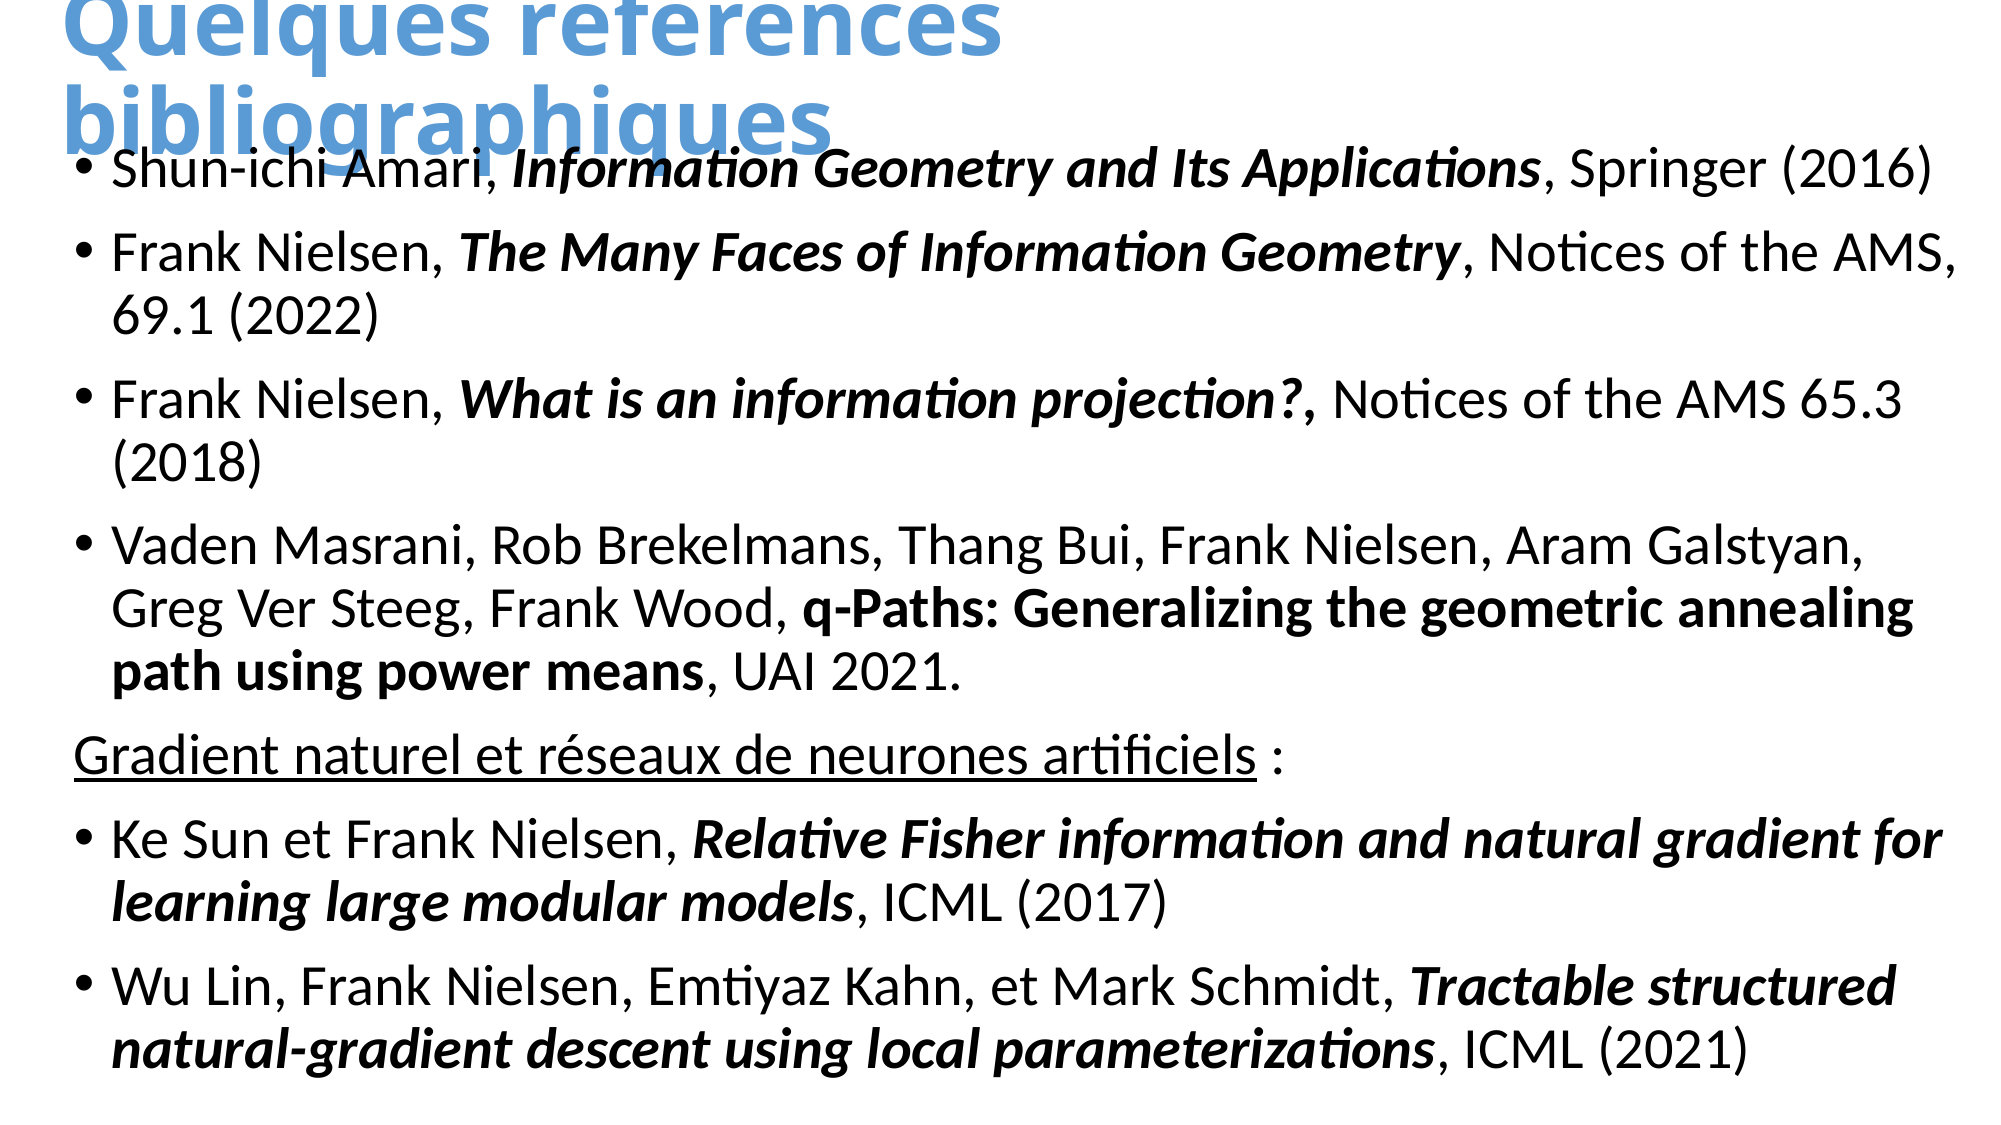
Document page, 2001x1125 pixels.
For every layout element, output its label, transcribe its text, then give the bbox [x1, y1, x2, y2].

list Shun-ichi Amari, Information Geometry and Its Applications, Springer (2016) Frank Nielsen, The Many Faces of Information Geometry, Notices of the AMS, 69.1 (2022) Frank Nielsen, What is an information projection?, Notices of the AMS 65.3 (2018) Vaden Masrani, Rob Brekelmans, Thang Bui, Frank Nielsen, Aram Galstyan, Greg Ver Steeg, Frank Wood, q-Paths: Generalizing the geometric annealing path using power means, UAI 2021. Gradient naturel et réseaux de neurones artificiels : Ke Sun et Frank Nielsen, Relative Fisher information and natural gradient for learning large modular models, ICML (2017) Wu Lin, Frank Nielsen, Emtiyaz Kahn, et Mark Schmidt, Tractable structured natural-gradient descent using local parameterizations, ICML (2021) [58, 129, 1979, 979]
title Quelques références bibliographiques [45, 0, 1770, 185]
